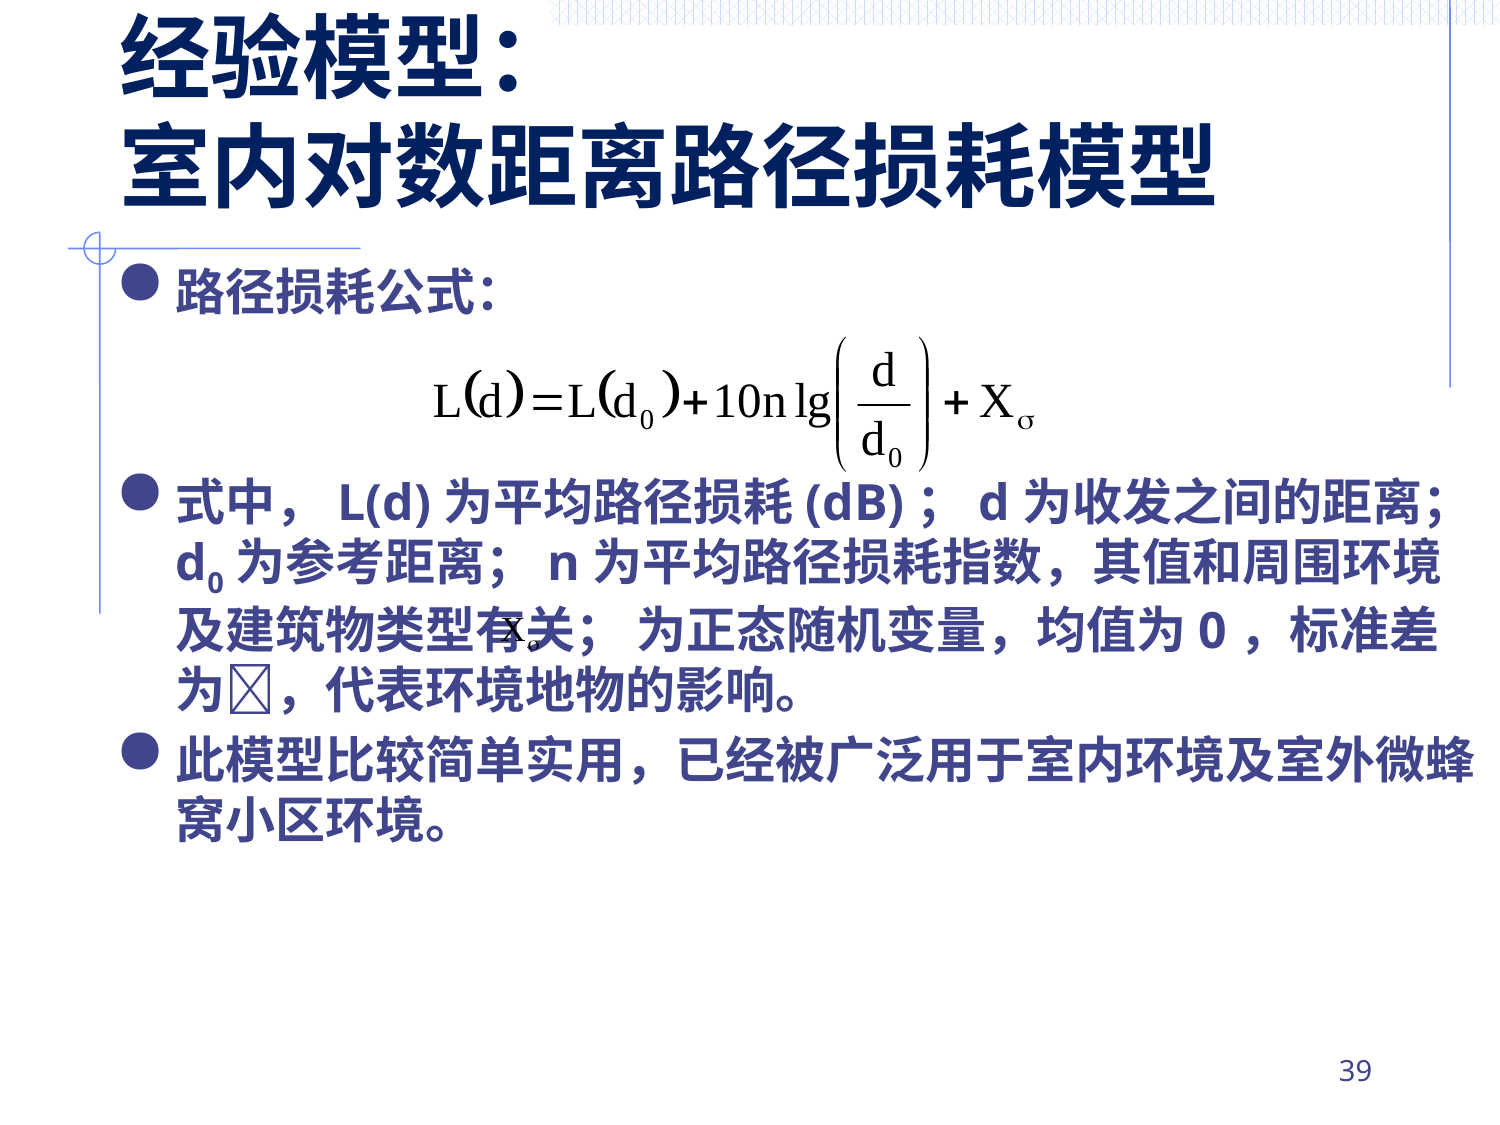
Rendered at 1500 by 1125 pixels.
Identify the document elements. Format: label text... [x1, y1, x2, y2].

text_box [424, 326, 1044, 483]
list 路径损耗公式： 式中，L(d)为平均路径损耗(dB)；d为收发之间的距离；d0为参考距离；n为平均路径损耗指数，其值和周围环境及建筑物类型有关； 为正态随机变量，均值为0，标准差为，代表环境地物的影响。 此模型比较简单实用，已经被广泛用于室内环境及室外微蜂窝小区环境。 [103, 253, 1492, 1017]
title 经验模型： 室内对数距离路径损耗模型 [103, 0, 1415, 227]
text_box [494, 606, 549, 660]
slide_number 38 [1074, 1025, 1388, 1100]
